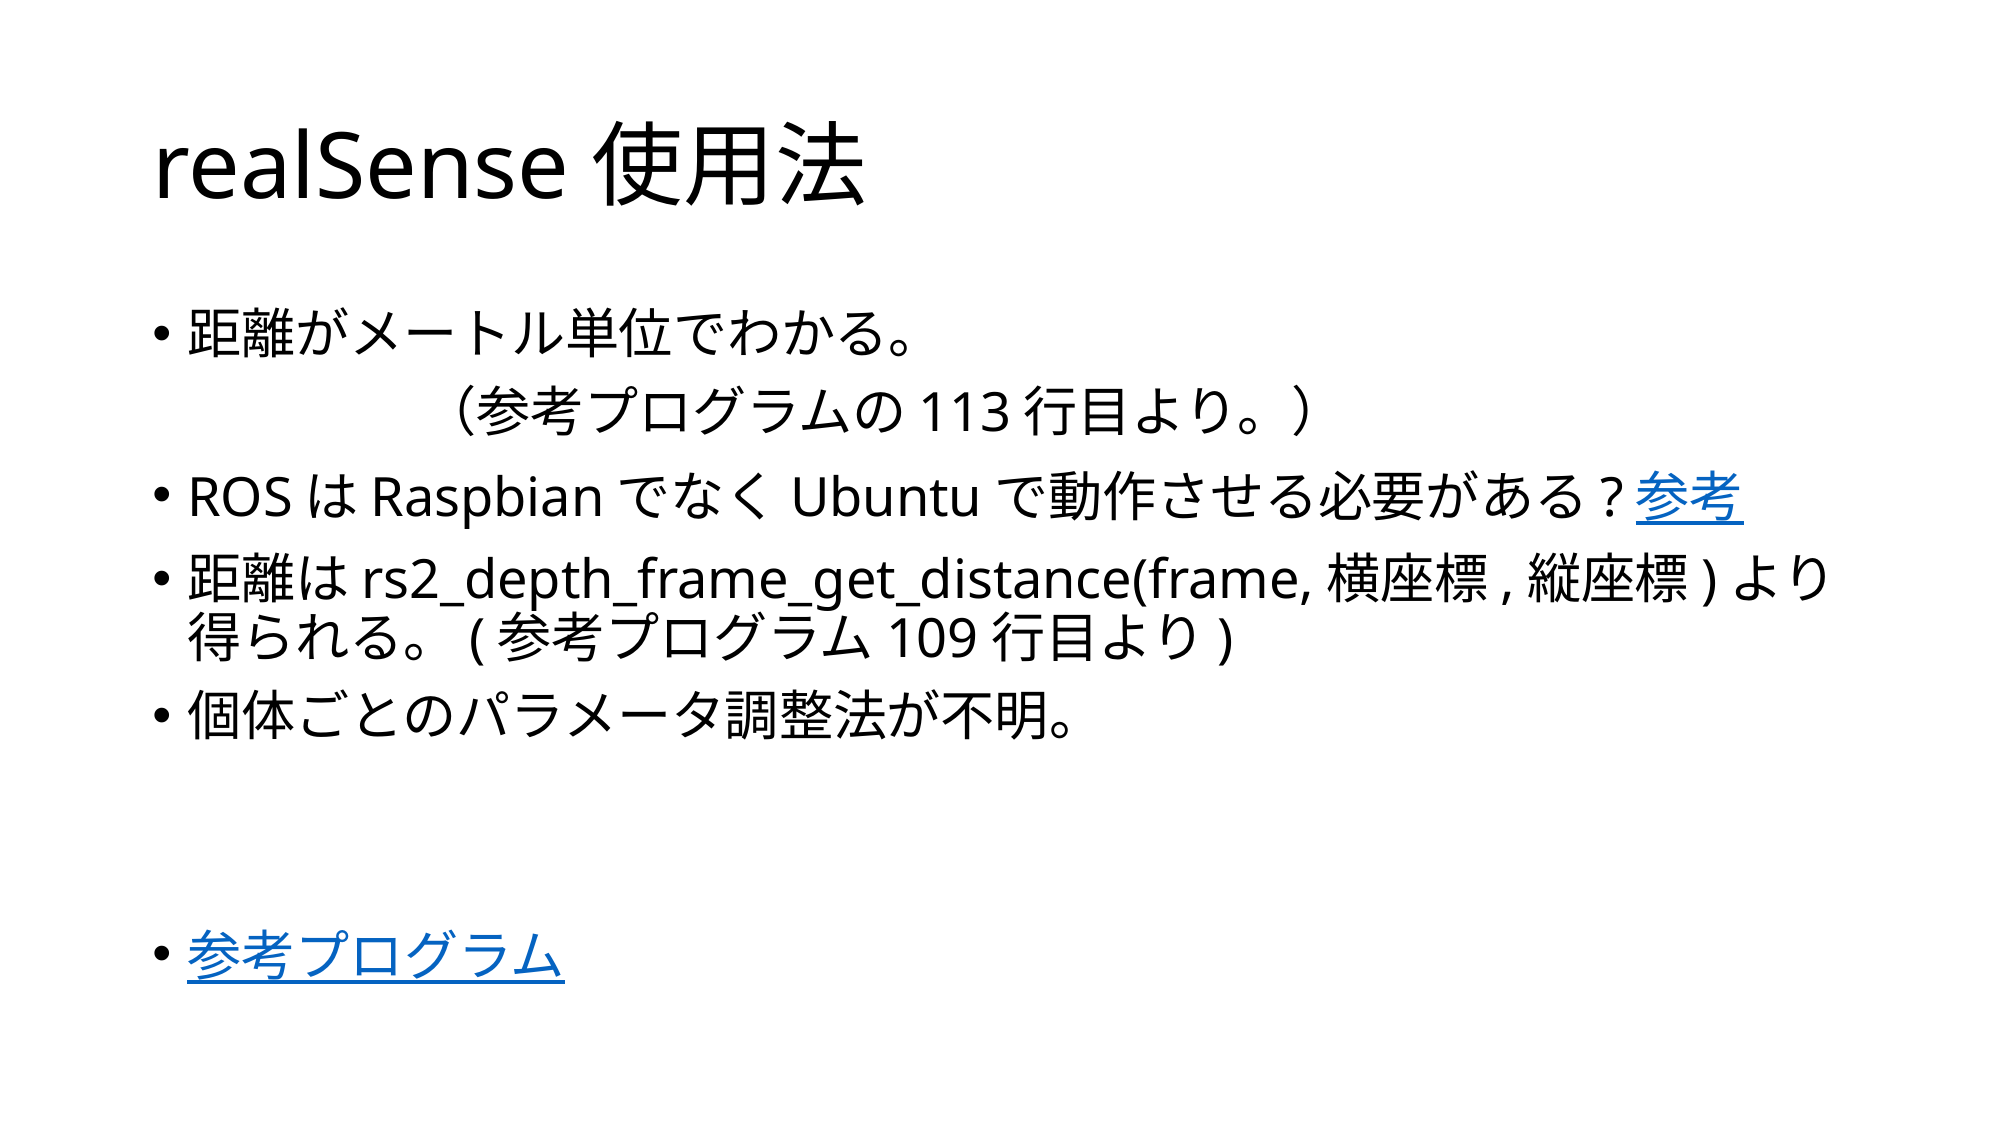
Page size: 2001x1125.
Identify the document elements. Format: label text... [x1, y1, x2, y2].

title realSense使用法 [137, 59, 1863, 278]
list 距離がメートル単位でわかる。 （参考プログラムの113行目より。） ROSはRaspbianでなくUbuntuで動作させる必要がある?参考 距離はrs2_depth_frame_get_distance(frame,横座標,縦座標)より得られる。(参考プログラム109行目より) 個体ごとのパラメータ調整法が不明。 参考プログラム [137, 299, 1863, 1014]
